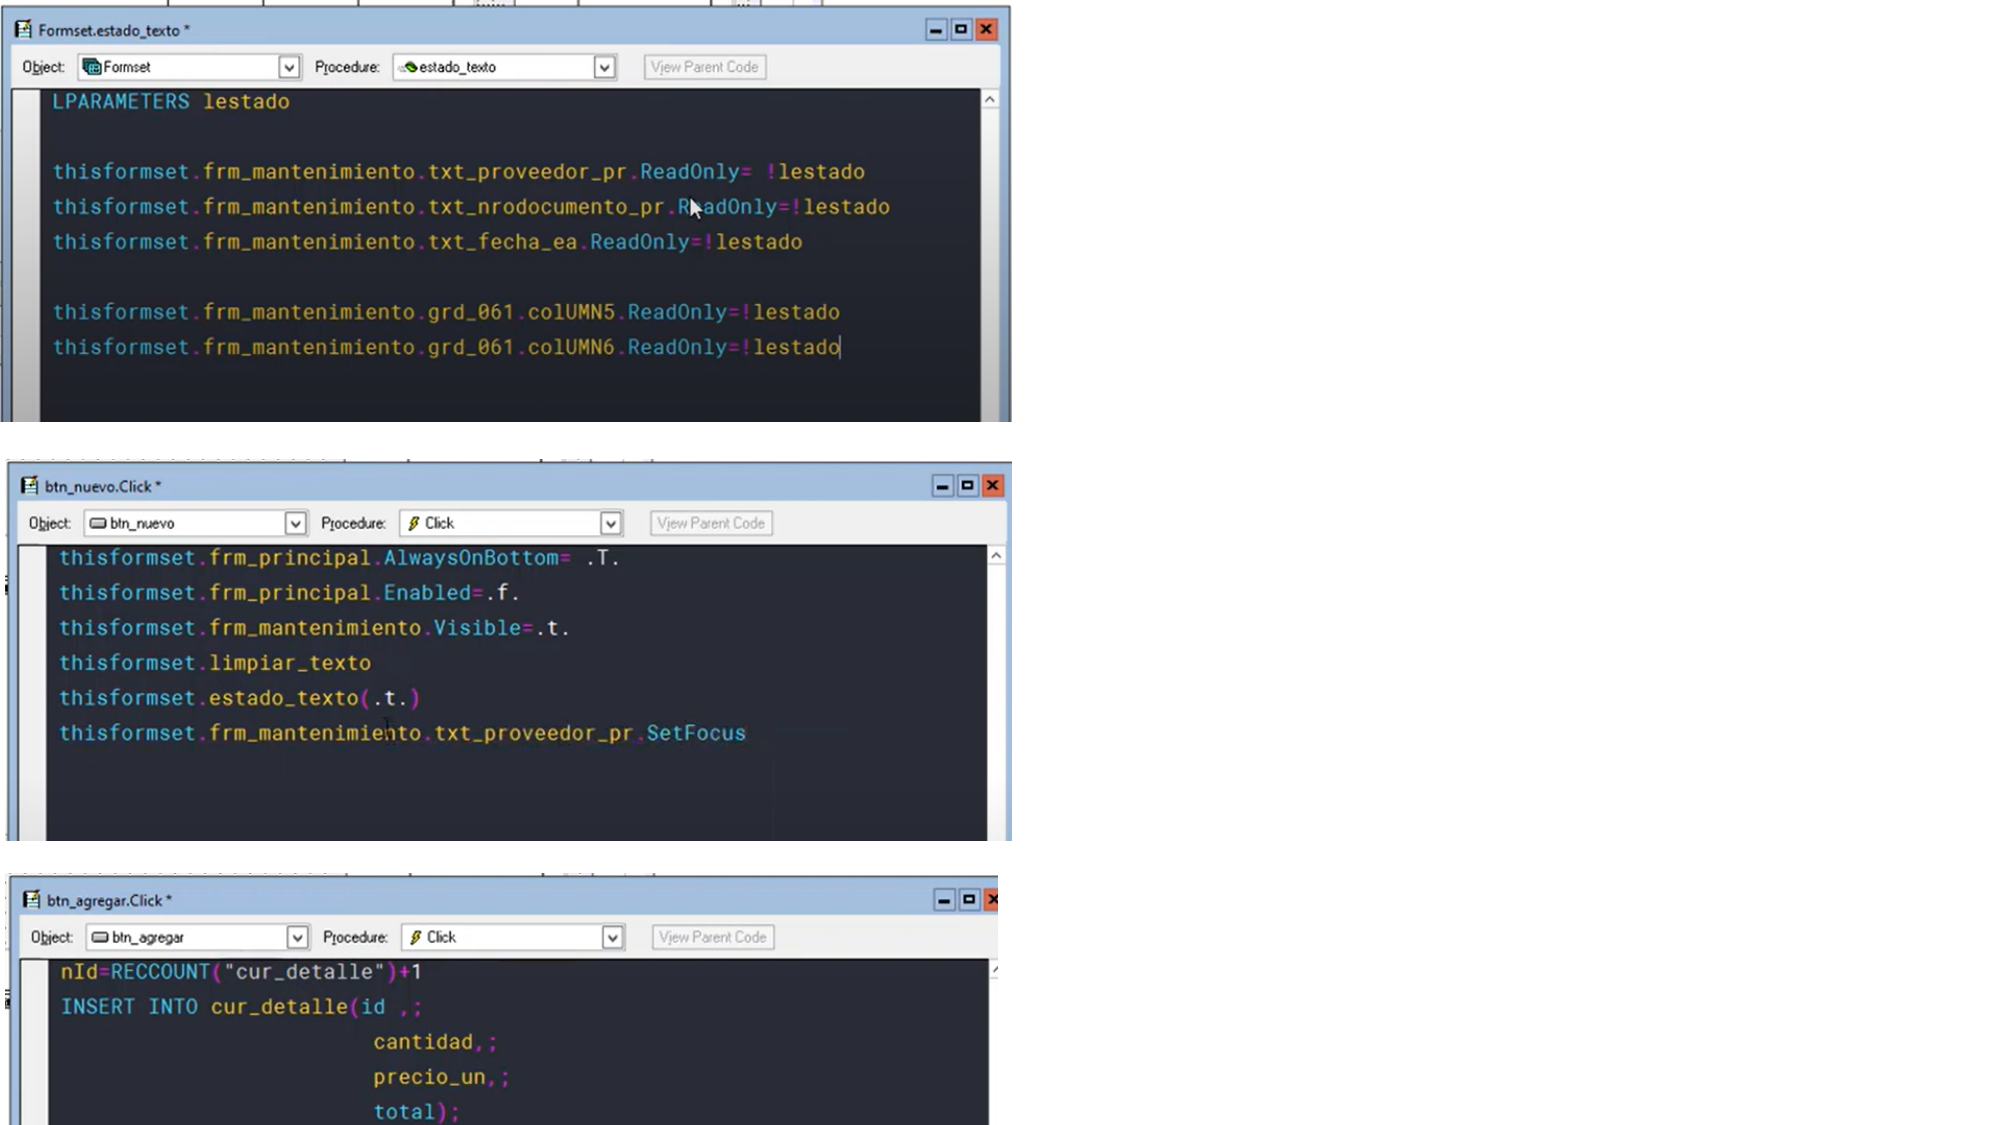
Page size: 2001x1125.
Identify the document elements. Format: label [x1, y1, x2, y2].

picture [0, 0, 1012, 422]
picture [5, 459, 1012, 841]
picture [5, 873, 998, 1125]
